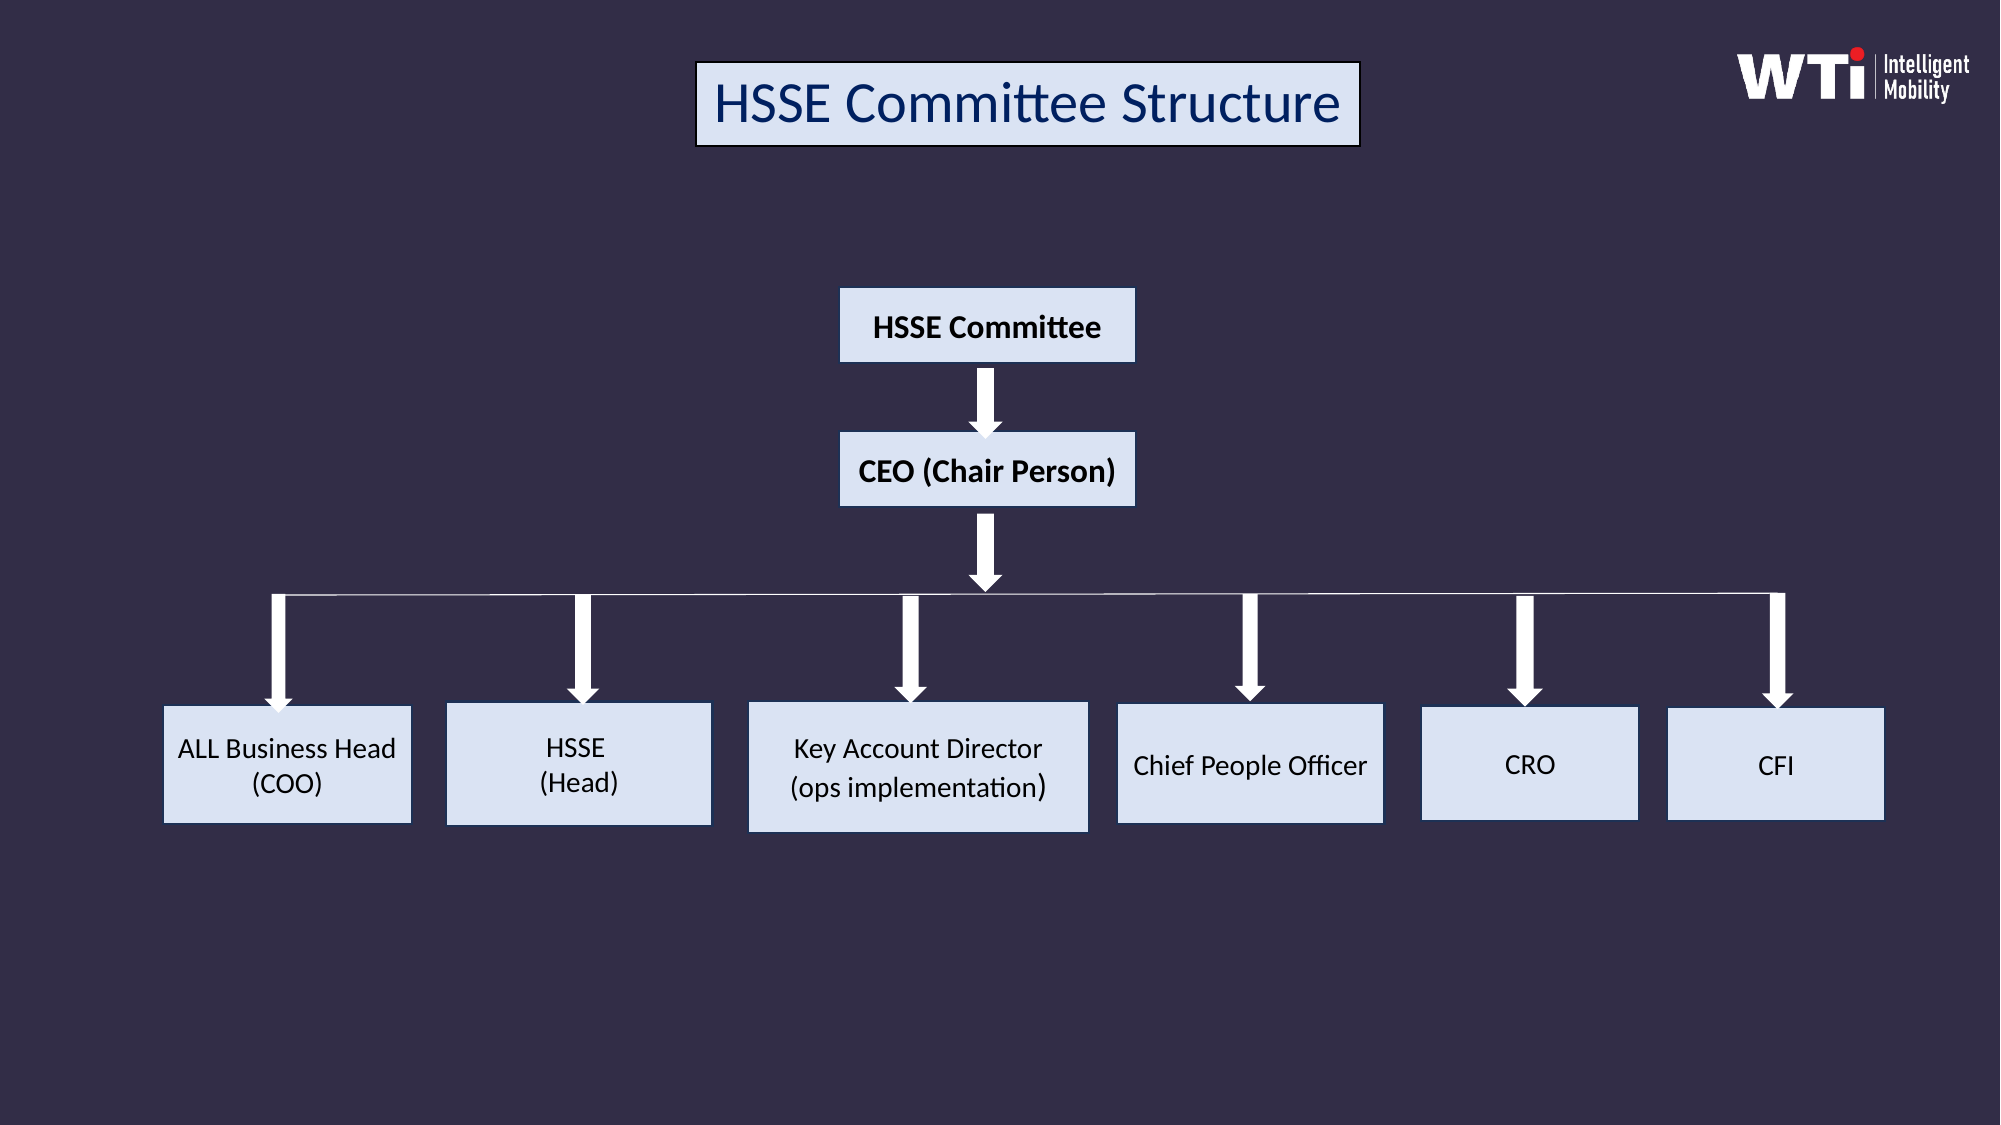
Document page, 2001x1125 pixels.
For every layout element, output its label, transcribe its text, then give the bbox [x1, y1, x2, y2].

text_box [264, 593, 293, 713]
text_box [894, 596, 927, 704]
text_box [566, 596, 600, 705]
text_box ALL Business Head (COO) [162, 704, 413, 825]
text_box HSSE (Head) [445, 700, 714, 827]
text_box [1761, 592, 1794, 710]
text_box [1507, 596, 1543, 707]
text_box Key Account Director (ops implementation) [747, 700, 1090, 834]
picture [1729, 37, 1976, 110]
text_box CEO (Chair Person) [838, 430, 1137, 508]
text_box CRO [1420, 704, 1640, 822]
text_box [968, 368, 1003, 439]
text_box CFI [1666, 706, 1886, 822]
text_box Chief People Officer [1116, 702, 1386, 825]
text_box [1234, 596, 1266, 702]
text_box HSSE Committee [838, 286, 1137, 364]
text_box HSSE Committee Structure [695, 61, 1361, 147]
text_box [968, 513, 1003, 592]
